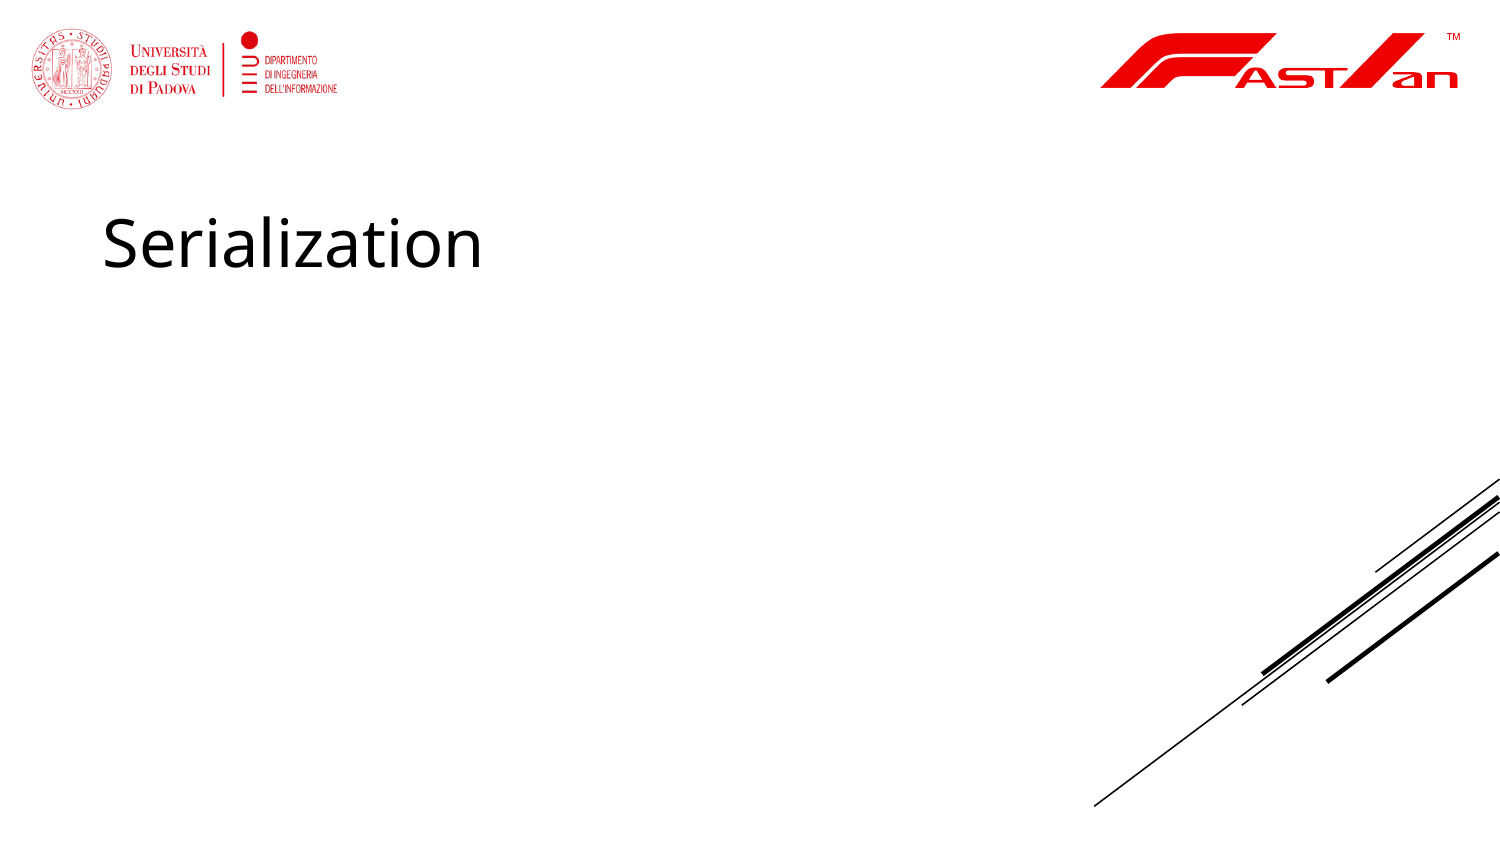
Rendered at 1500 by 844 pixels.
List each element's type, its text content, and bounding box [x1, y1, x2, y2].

picture [30, 27, 337, 117]
picture [1100, 33, 1460, 88]
title Serialization [87, 175, 1163, 307]
